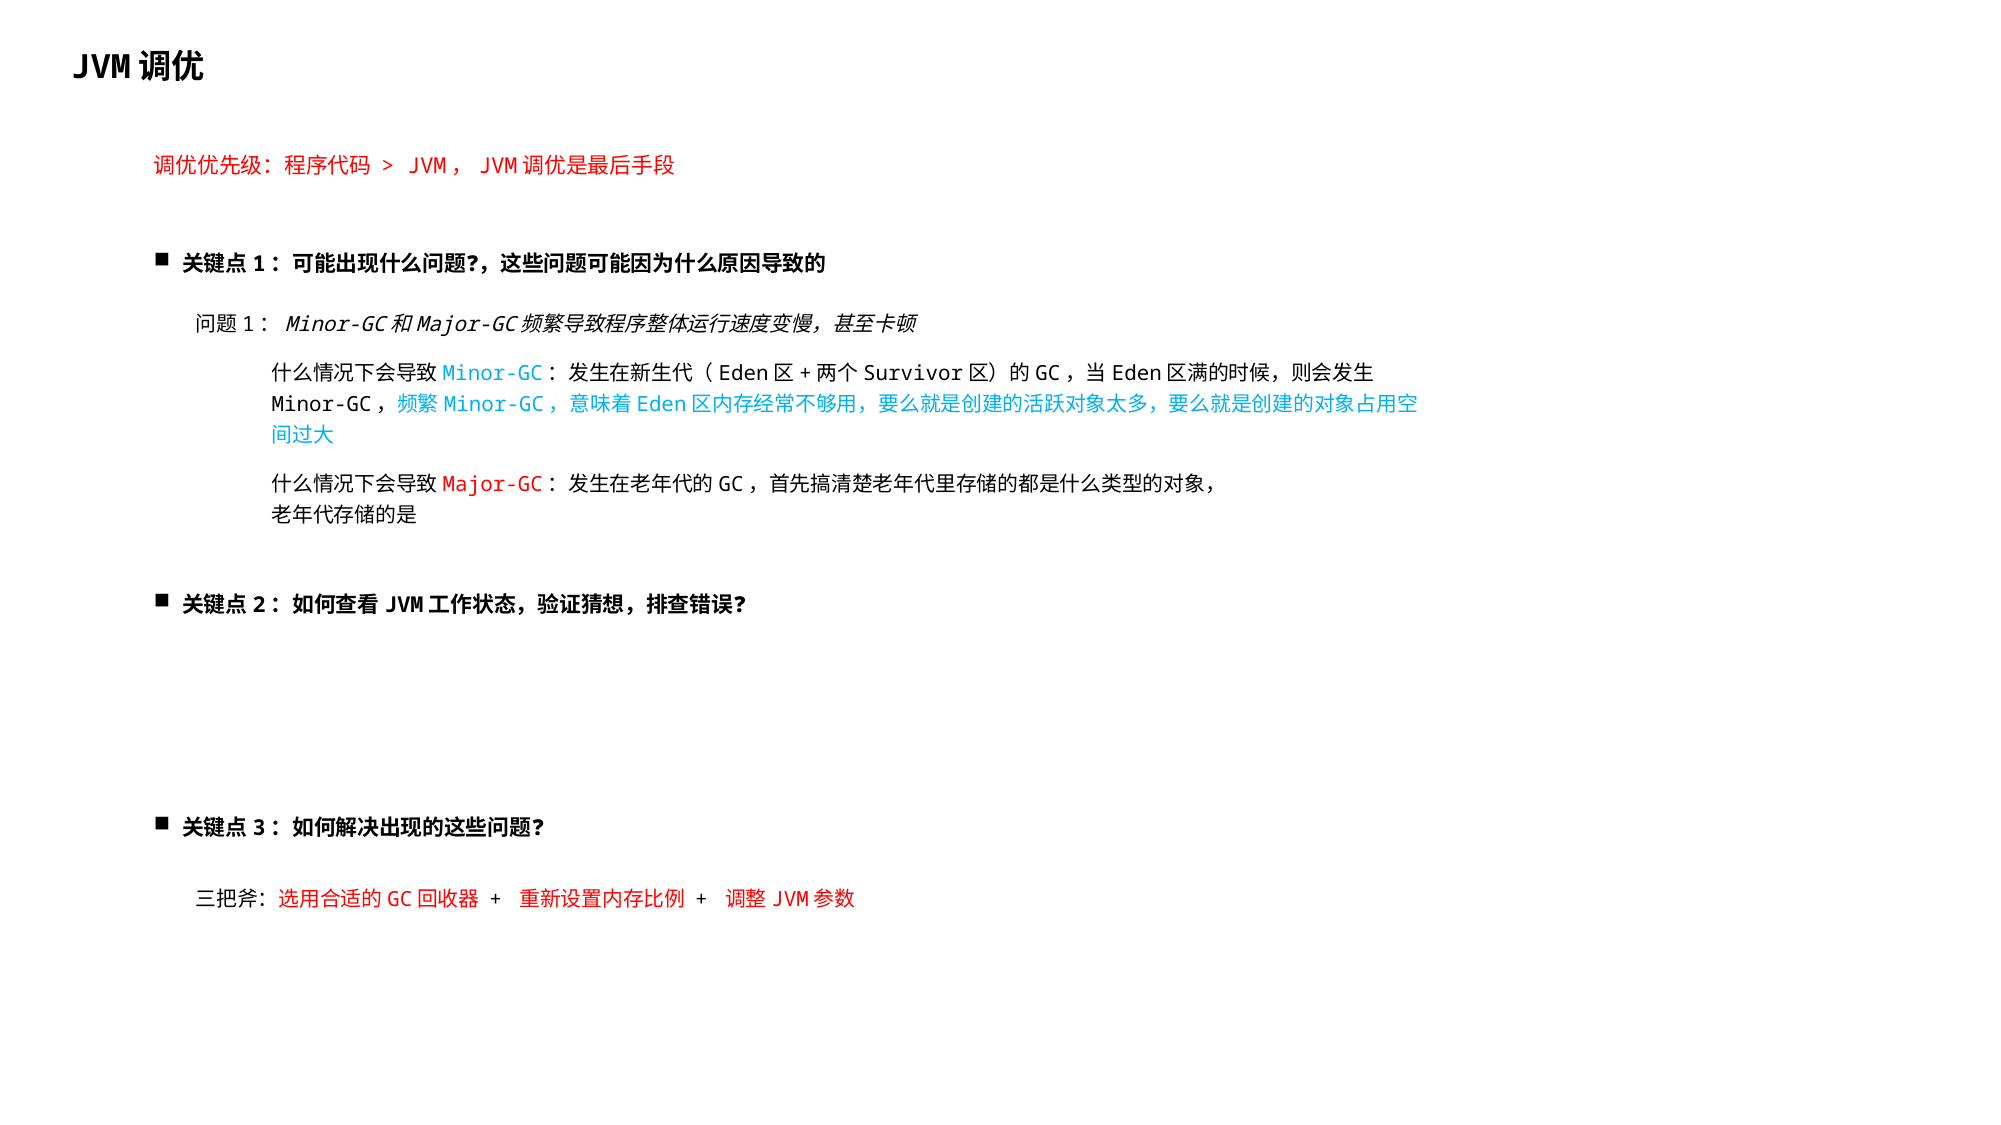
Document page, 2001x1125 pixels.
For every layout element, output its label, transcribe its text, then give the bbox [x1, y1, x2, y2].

text_box 关键点2：如何查看JVM工作状态，验证猜想，排查错误❓ [139, 576, 836, 625]
text_box 关键点1：可能出现什么问题❓，这些问题可能因为什么原因导致的 [139, 235, 878, 283]
text_box 调优优先级：程序代码 > JVM，JVM调优是最后手段 [139, 137, 878, 186]
text_box 什么情况下会导致Minor-GC：发生在新生代（Eden区+两个Survivor区）的GC，当Eden区满的时候，则会发生Minor-GC，频繁Minor-GC，意味着Eden区内存经常不够用，要么就是创建的活跃对象太多，要么就是创建的对象占用空间过大 [256, 346, 1437, 455]
text_box JVM调优 [55, 38, 847, 93]
text_box 什么情况下会导致Major-GC：发生在老年代的GC，首先搞清楚老年代里存储的都是什么类型的对象，老年代存储的是 [256, 456, 1241, 534]
text_box 关键点3：如何解决出现的这些问题❓ [139, 799, 836, 848]
text_box 三把斧：选用合适的GC回收器 + 重新设置内存比例 + 调整JVM参数 [180, 872, 1165, 919]
text_box 问题1：Minor-GC和Major-GC频繁导致程序整体运行速度变慢，甚至卡顿 [180, 297, 1131, 344]
